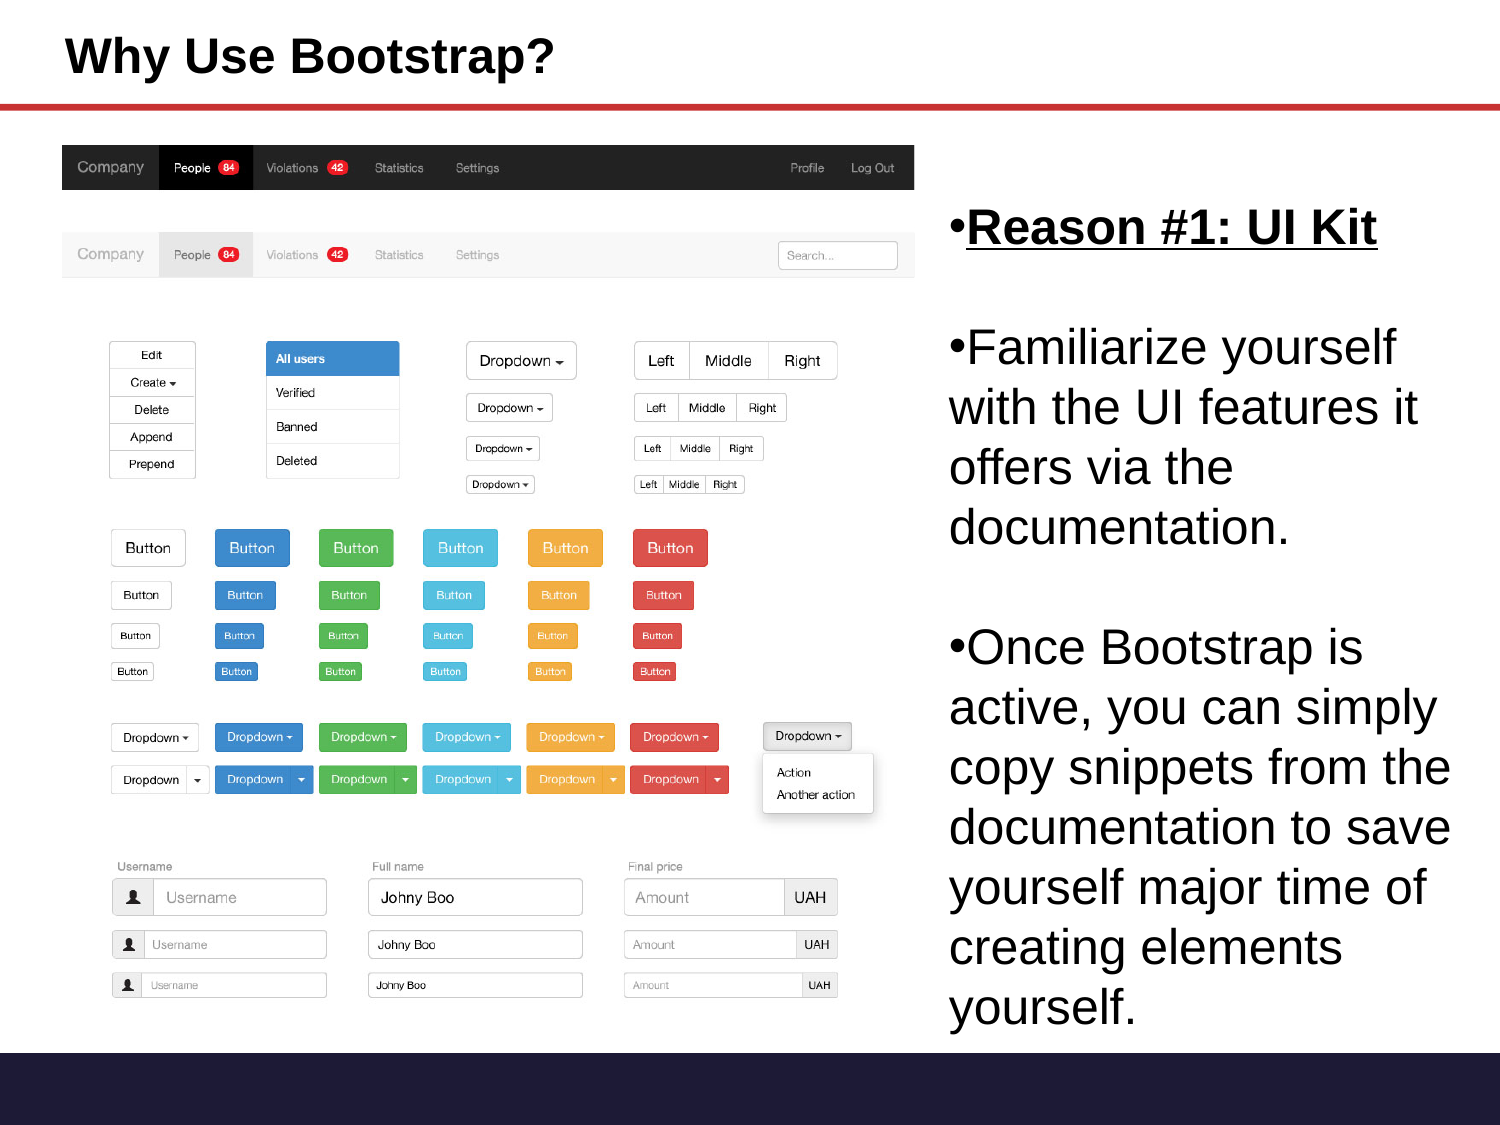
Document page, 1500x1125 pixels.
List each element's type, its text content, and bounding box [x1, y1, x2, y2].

text_box Why Use Bootstrap? [50, 16, 888, 91]
text_box Reason #1: UI Kit Familiarize yourself with the UI features it offers via the documentation. Once Bootstrap is active, you can simply copy snippets from the documentation to save yourself major time of creating elements yourself. [938, 187, 1475, 952]
picture [37, 121, 935, 1018]
